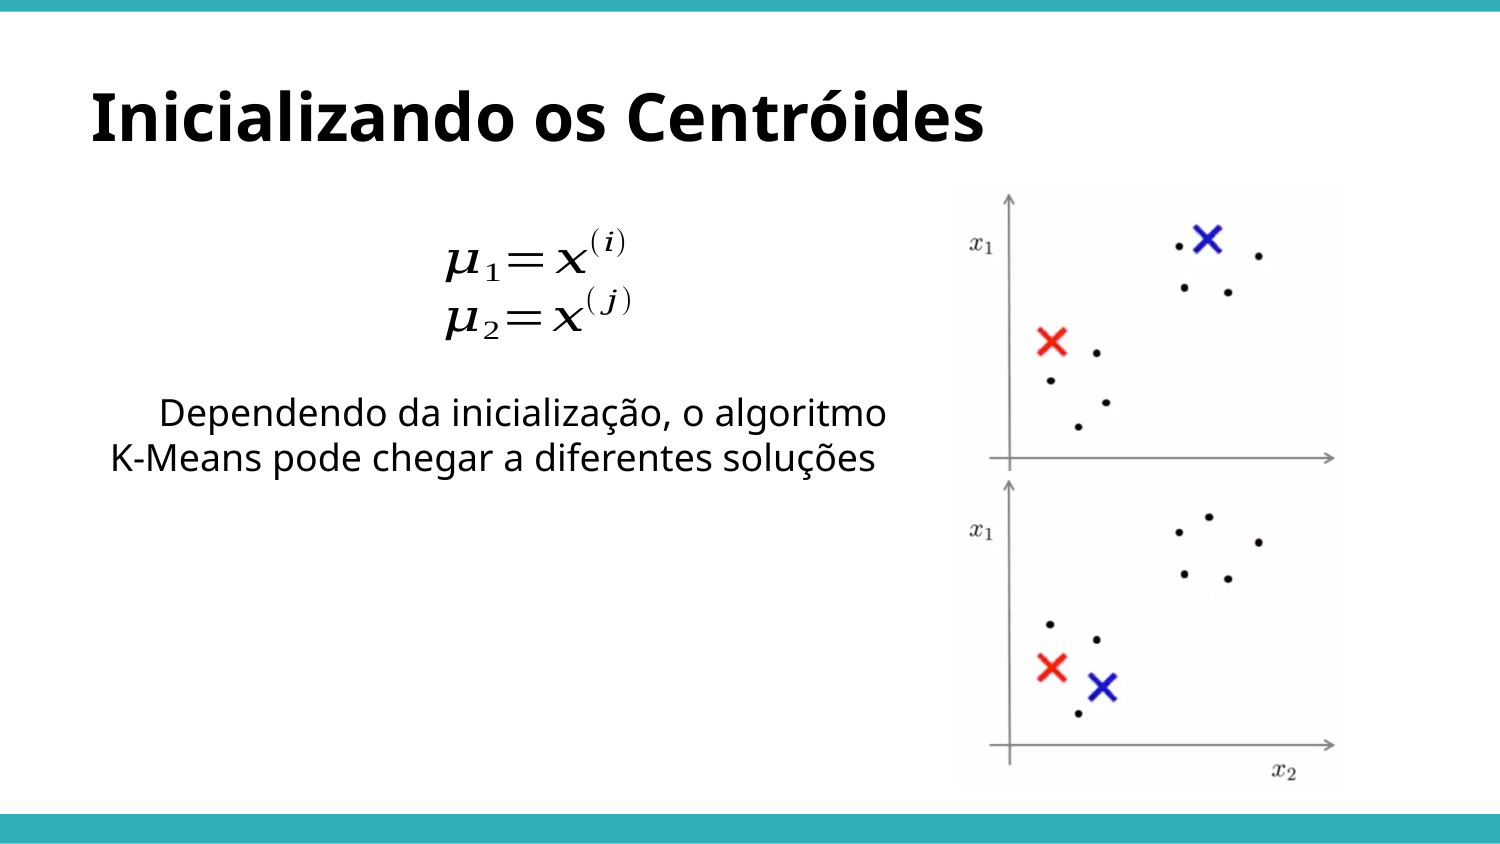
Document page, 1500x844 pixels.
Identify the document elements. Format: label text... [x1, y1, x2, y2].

text_box Dependendo da inicialização, o algoritmo K-Means pode chegar a diferentes soluções [95, 381, 904, 487]
text_box Inicializando os Centróides [76, 67, 1223, 162]
picture [956, 184, 1345, 788]
